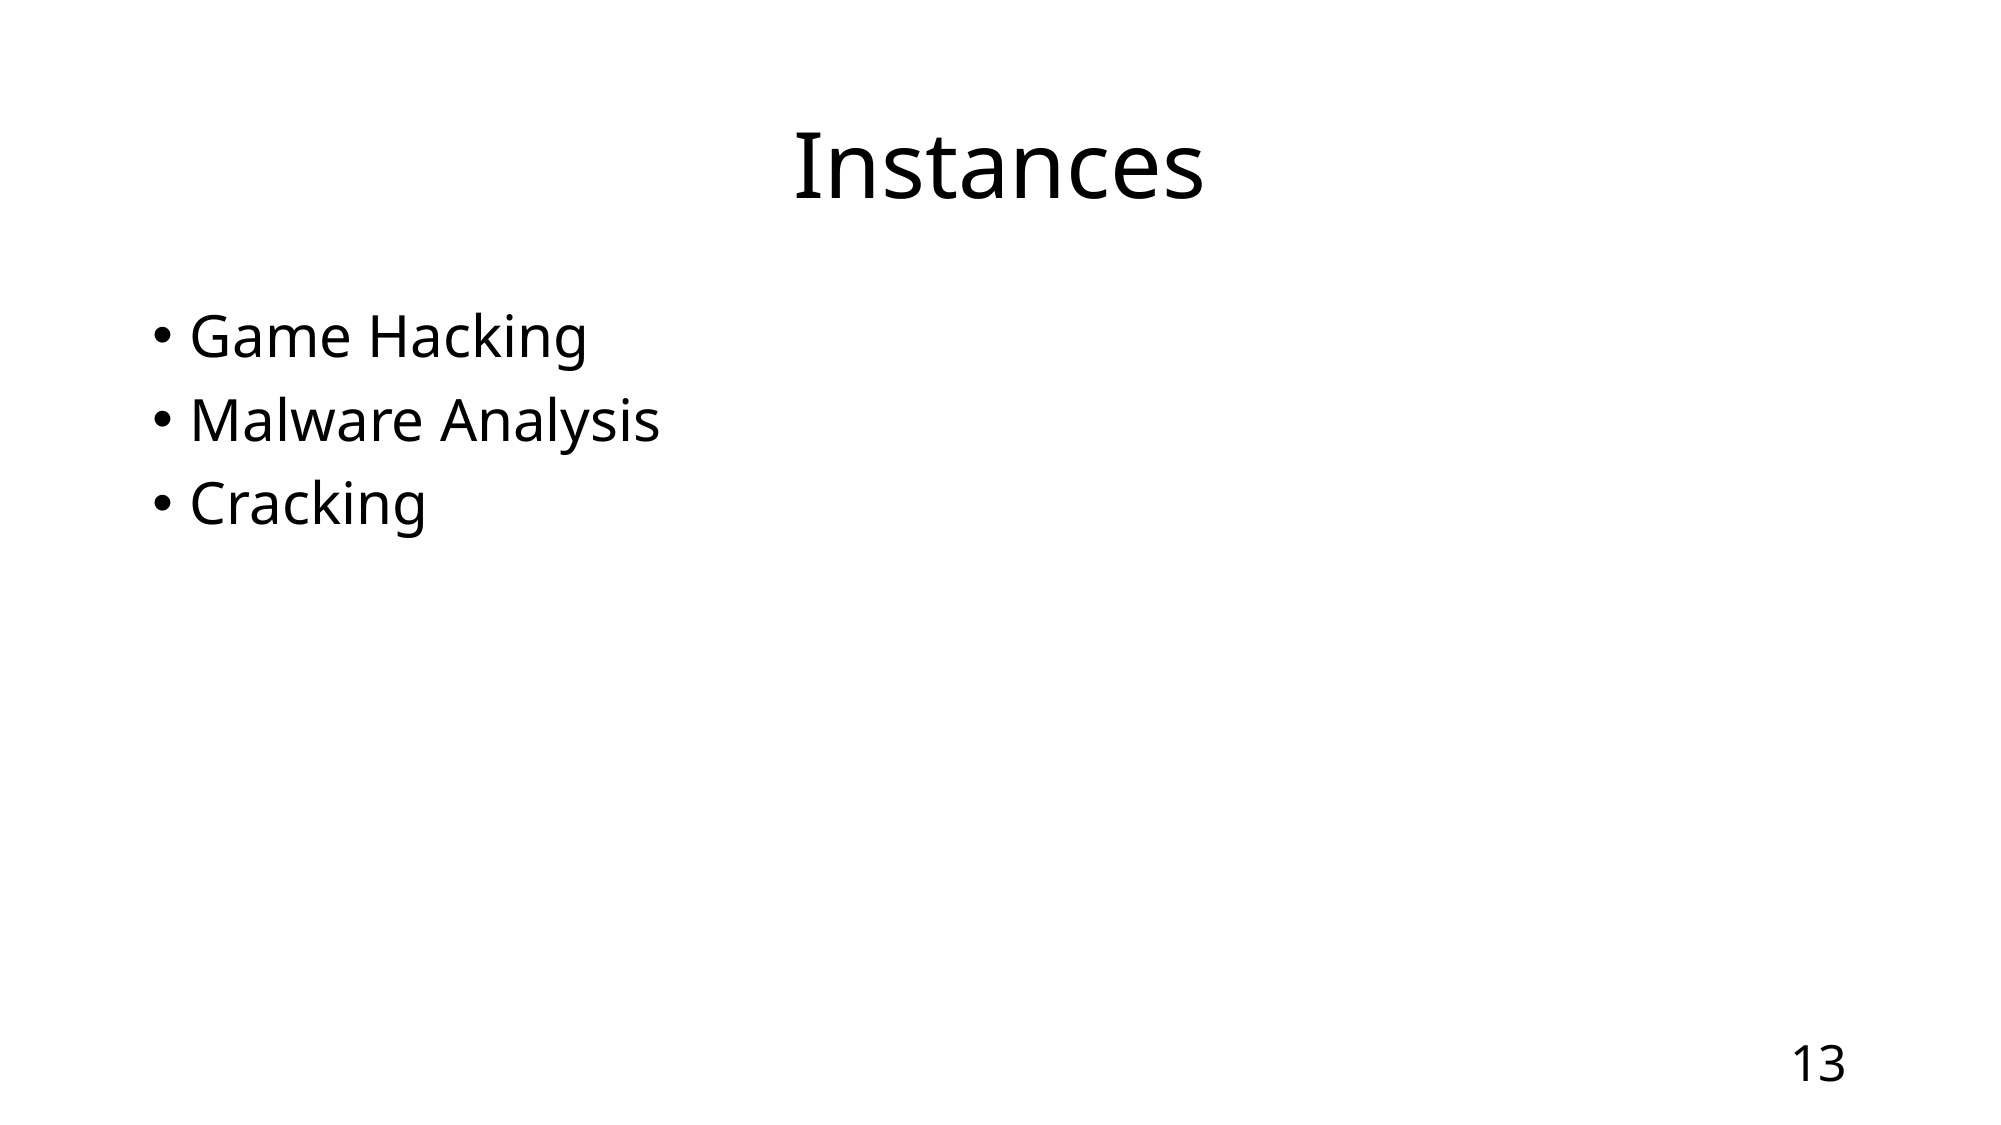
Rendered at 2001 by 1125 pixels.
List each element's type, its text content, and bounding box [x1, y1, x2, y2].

slide_number 13 [1412, 1035, 1863, 1096]
list Game Hacking Malware Analysis Cracking [137, 299, 1863, 1014]
title Instances [137, 59, 1863, 278]
